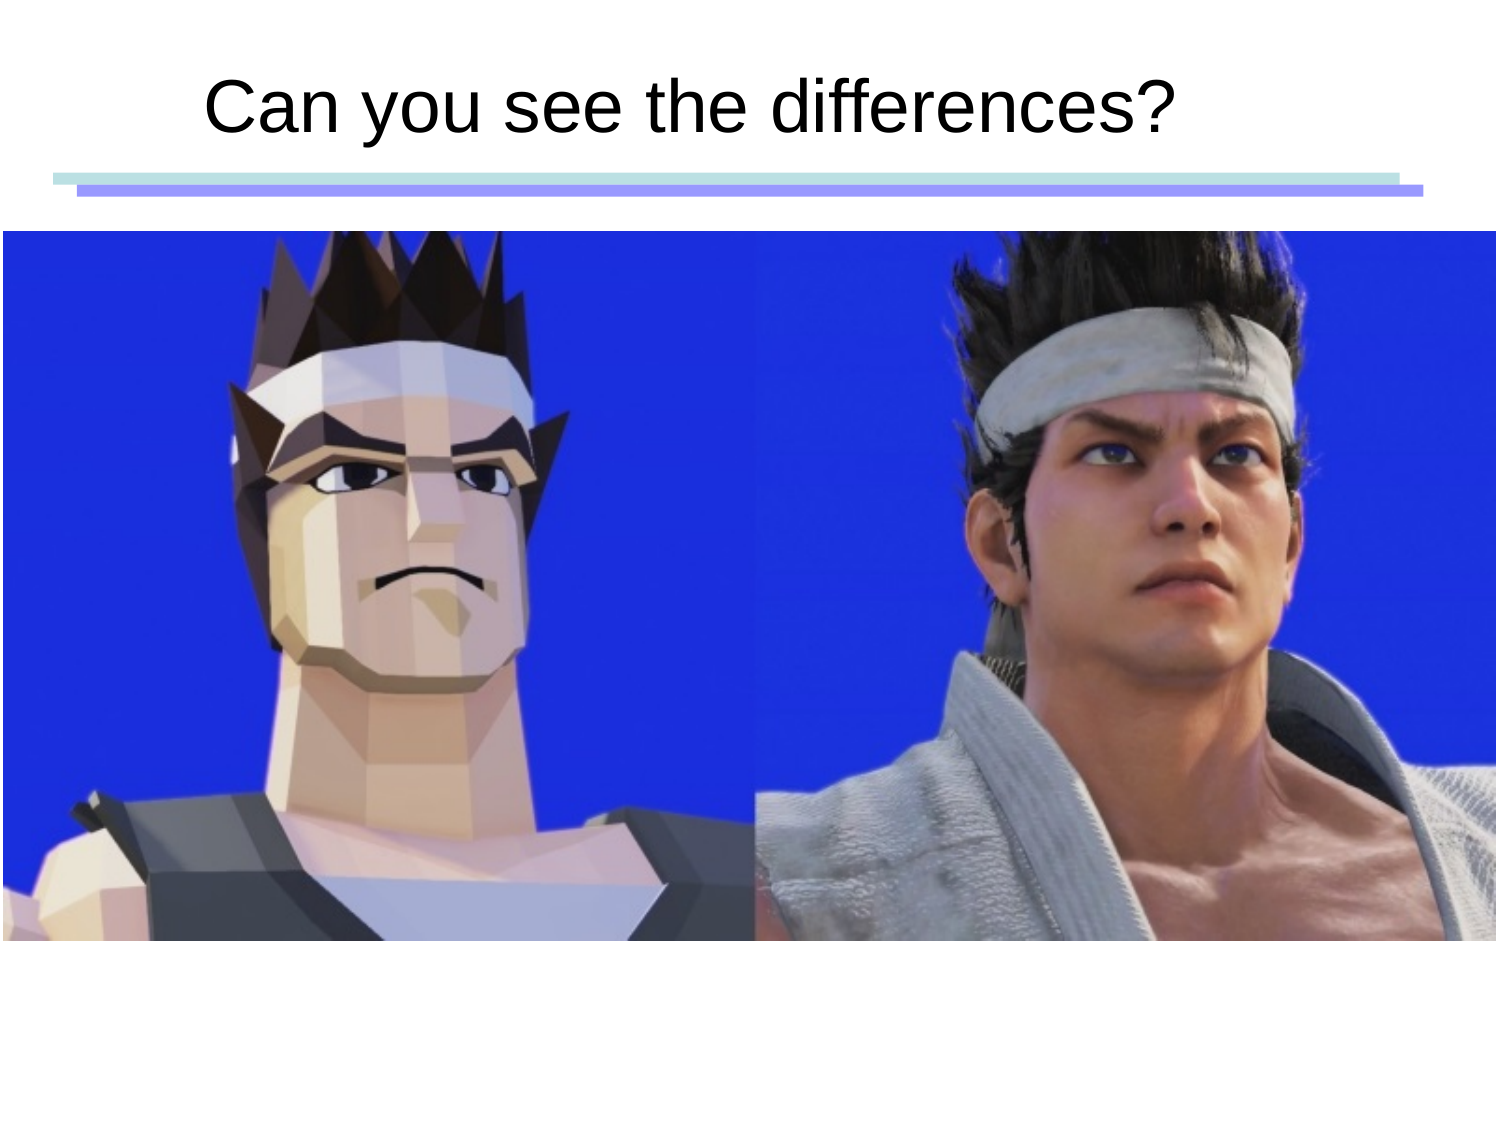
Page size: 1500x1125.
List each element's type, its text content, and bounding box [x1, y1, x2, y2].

title Can you see the differences? [0, 45, 1412, 161]
picture [3, 231, 1497, 941]
